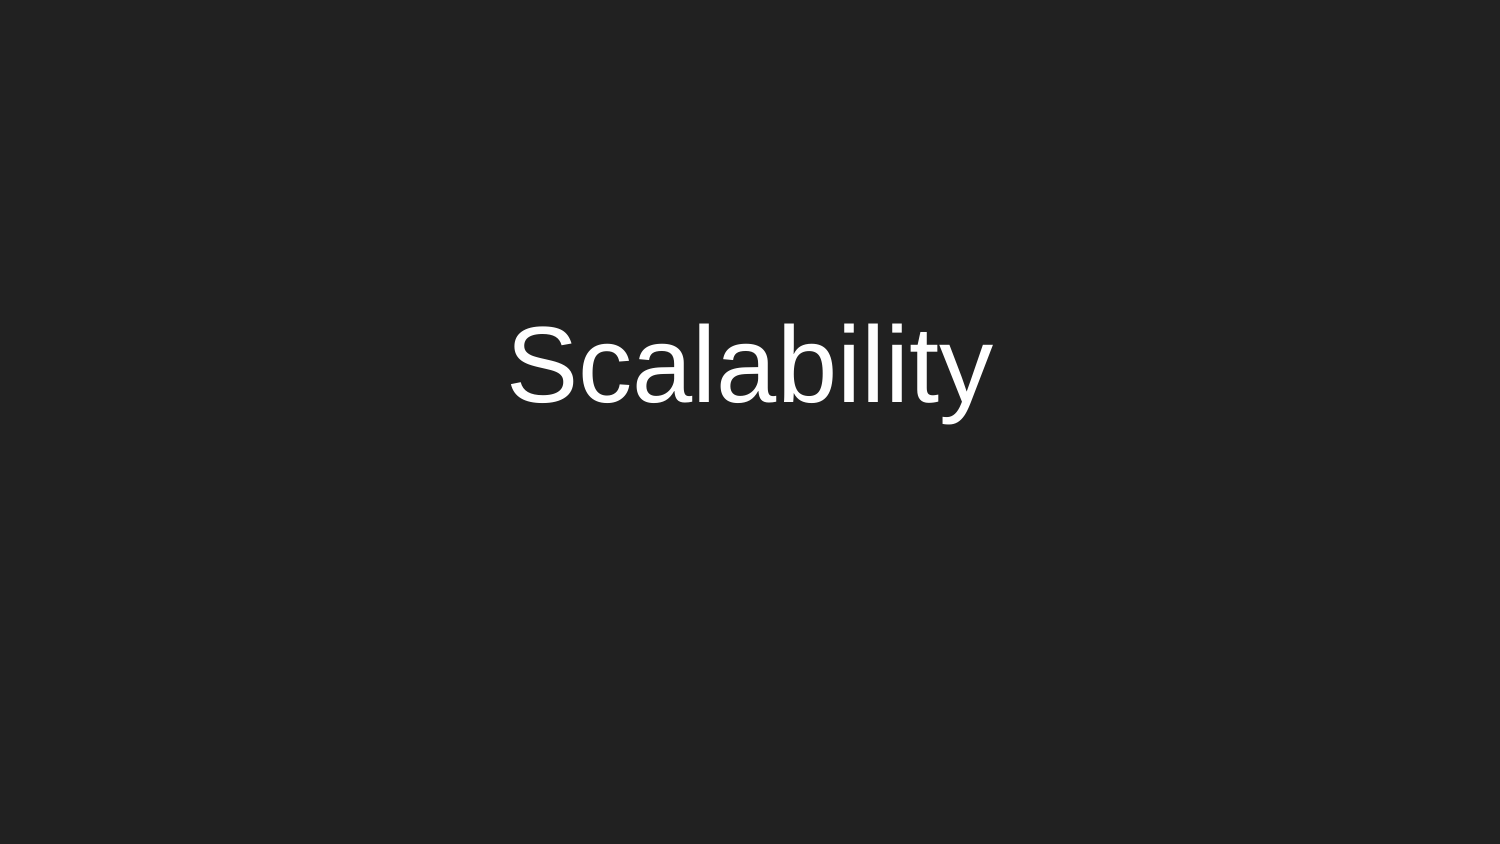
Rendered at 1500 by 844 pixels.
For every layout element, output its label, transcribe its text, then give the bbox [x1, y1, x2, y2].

title Scalability [382, 196, 1118, 441]
